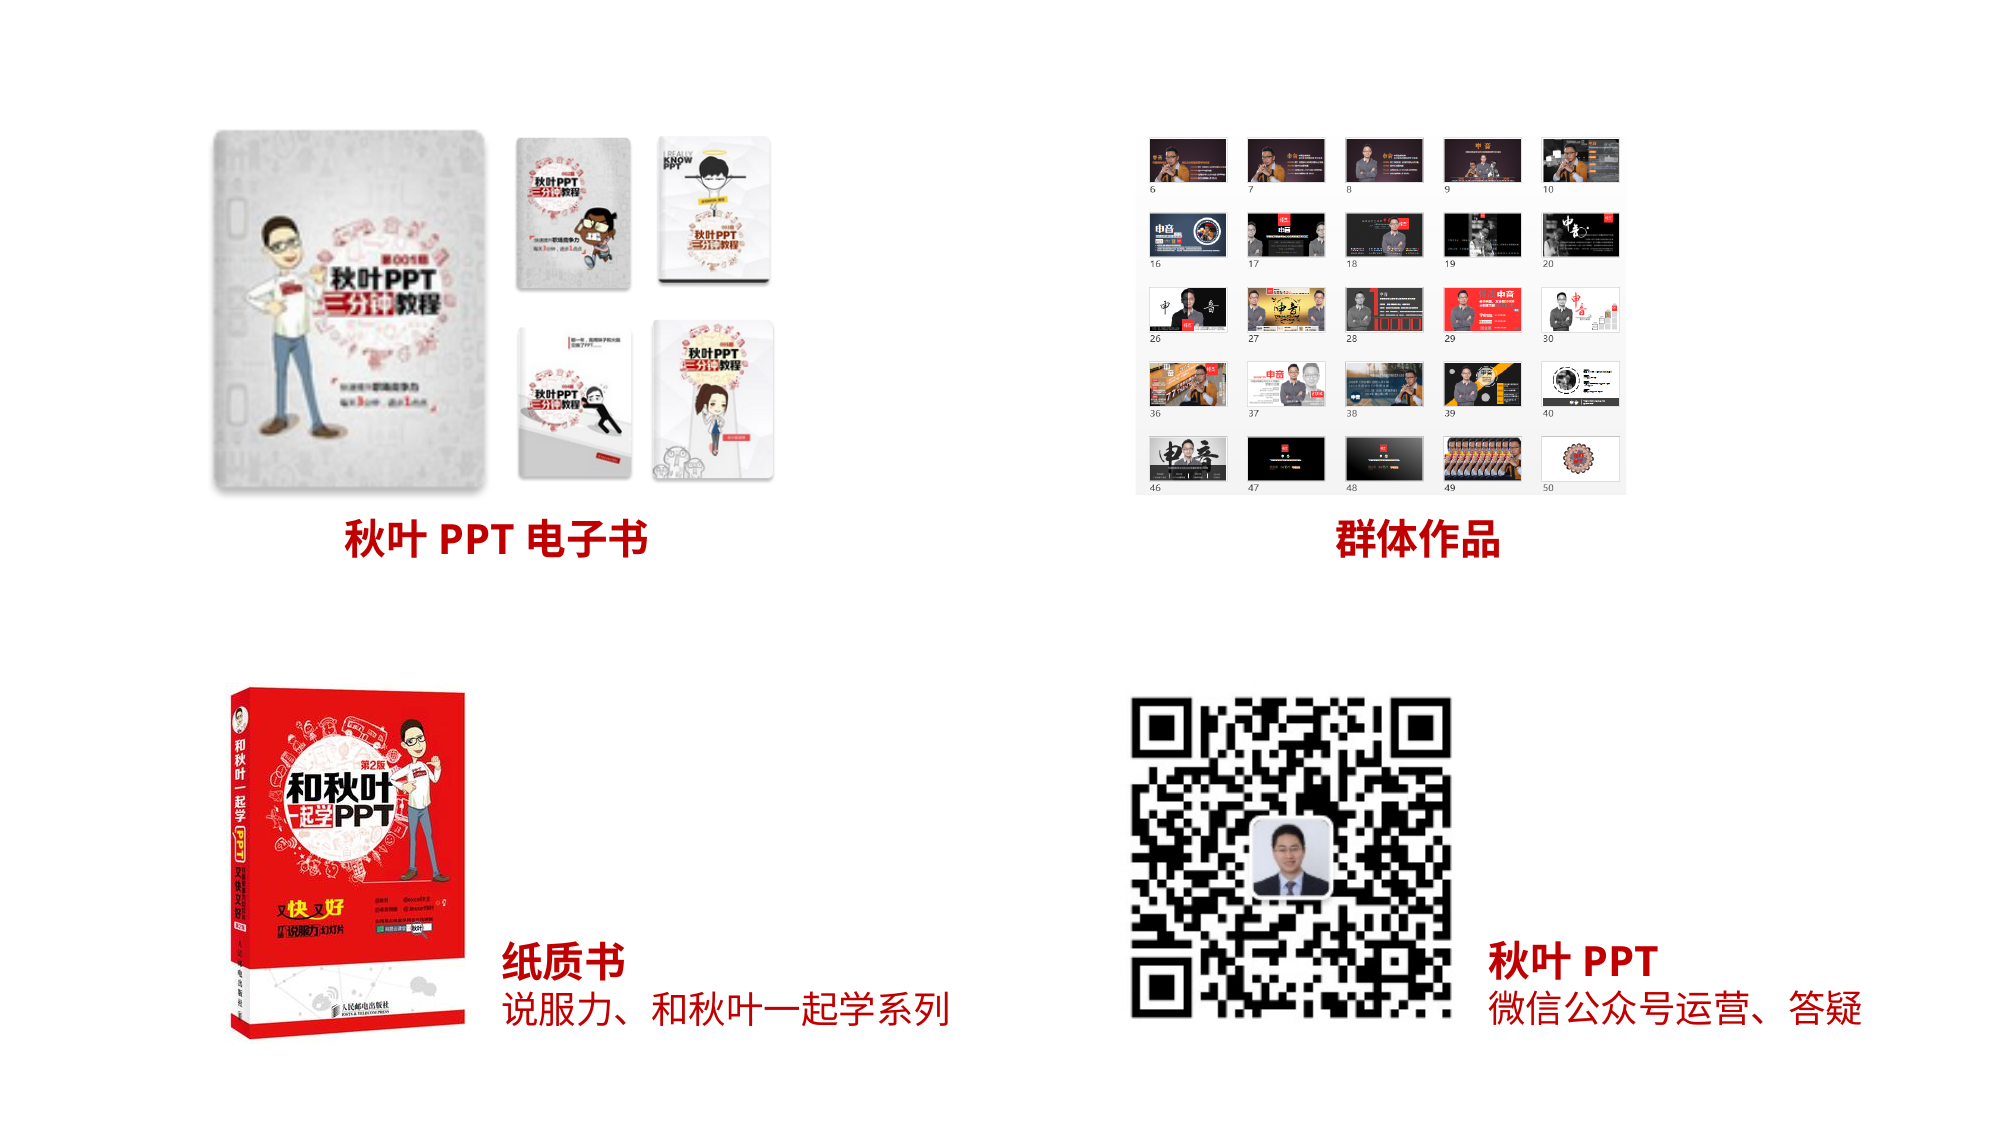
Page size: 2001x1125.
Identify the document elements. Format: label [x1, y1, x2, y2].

text_box [189, 98, 2000, 1044]
